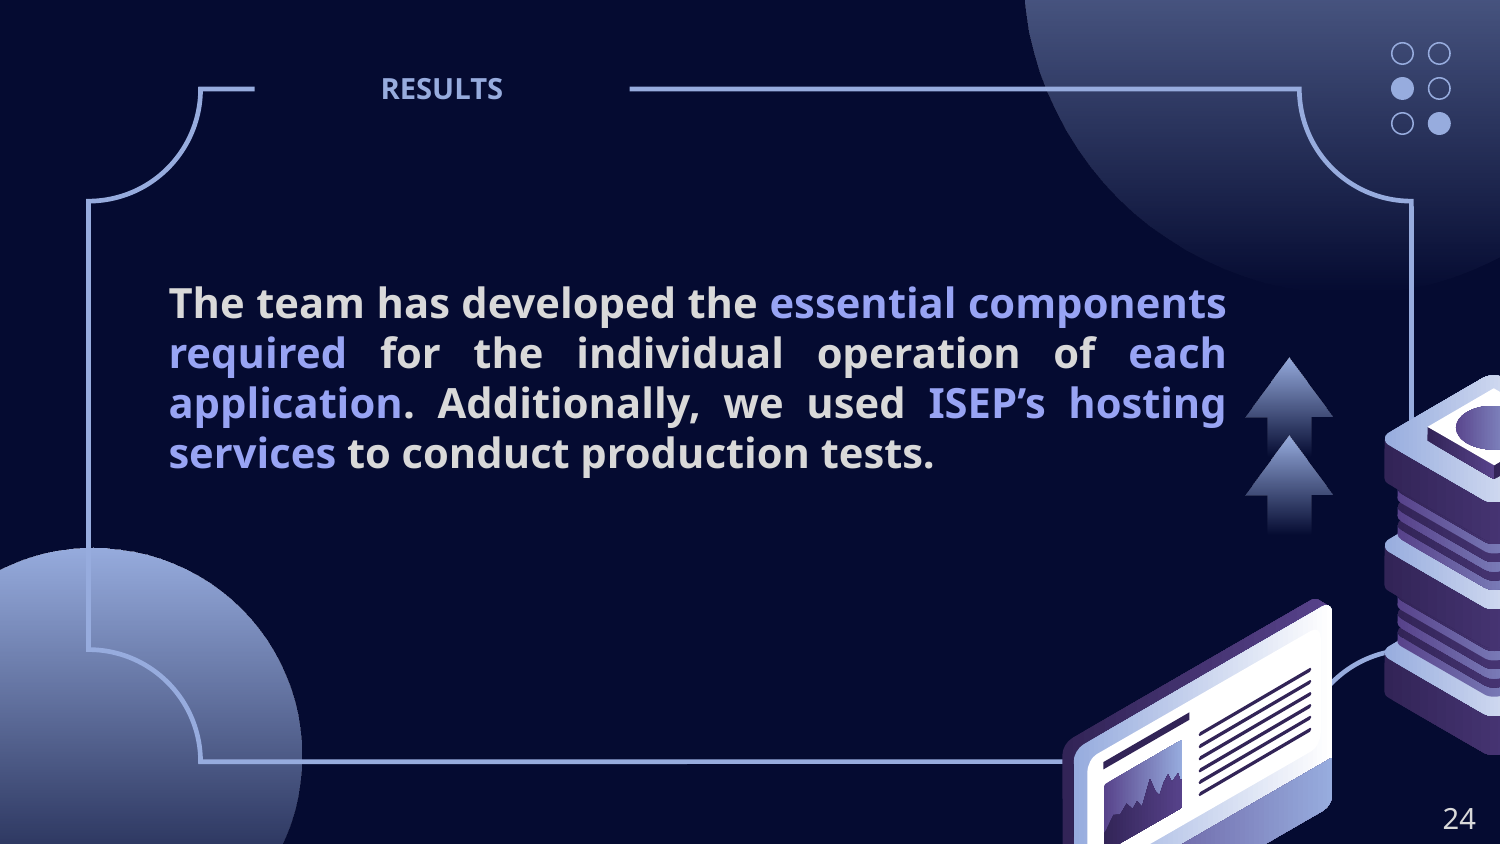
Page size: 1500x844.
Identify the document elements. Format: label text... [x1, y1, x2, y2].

title The team has developed the essential components required for the individual operation of each application. Additionally, we used ISEP’s hosting services to conduct production tests. [153, 261, 1243, 610]
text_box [1382, 375, 1500, 756]
text_box [0, 547, 302, 844]
text_box [1245, 357, 1333, 457]
text_box 24 [1427, 793, 1500, 843]
text_box RESULTS [254, 55, 630, 122]
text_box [1062, 598, 1333, 844]
text_box [1025, 0, 1500, 294]
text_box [1391, 42, 1451, 135]
text_box [1245, 435, 1333, 535]
